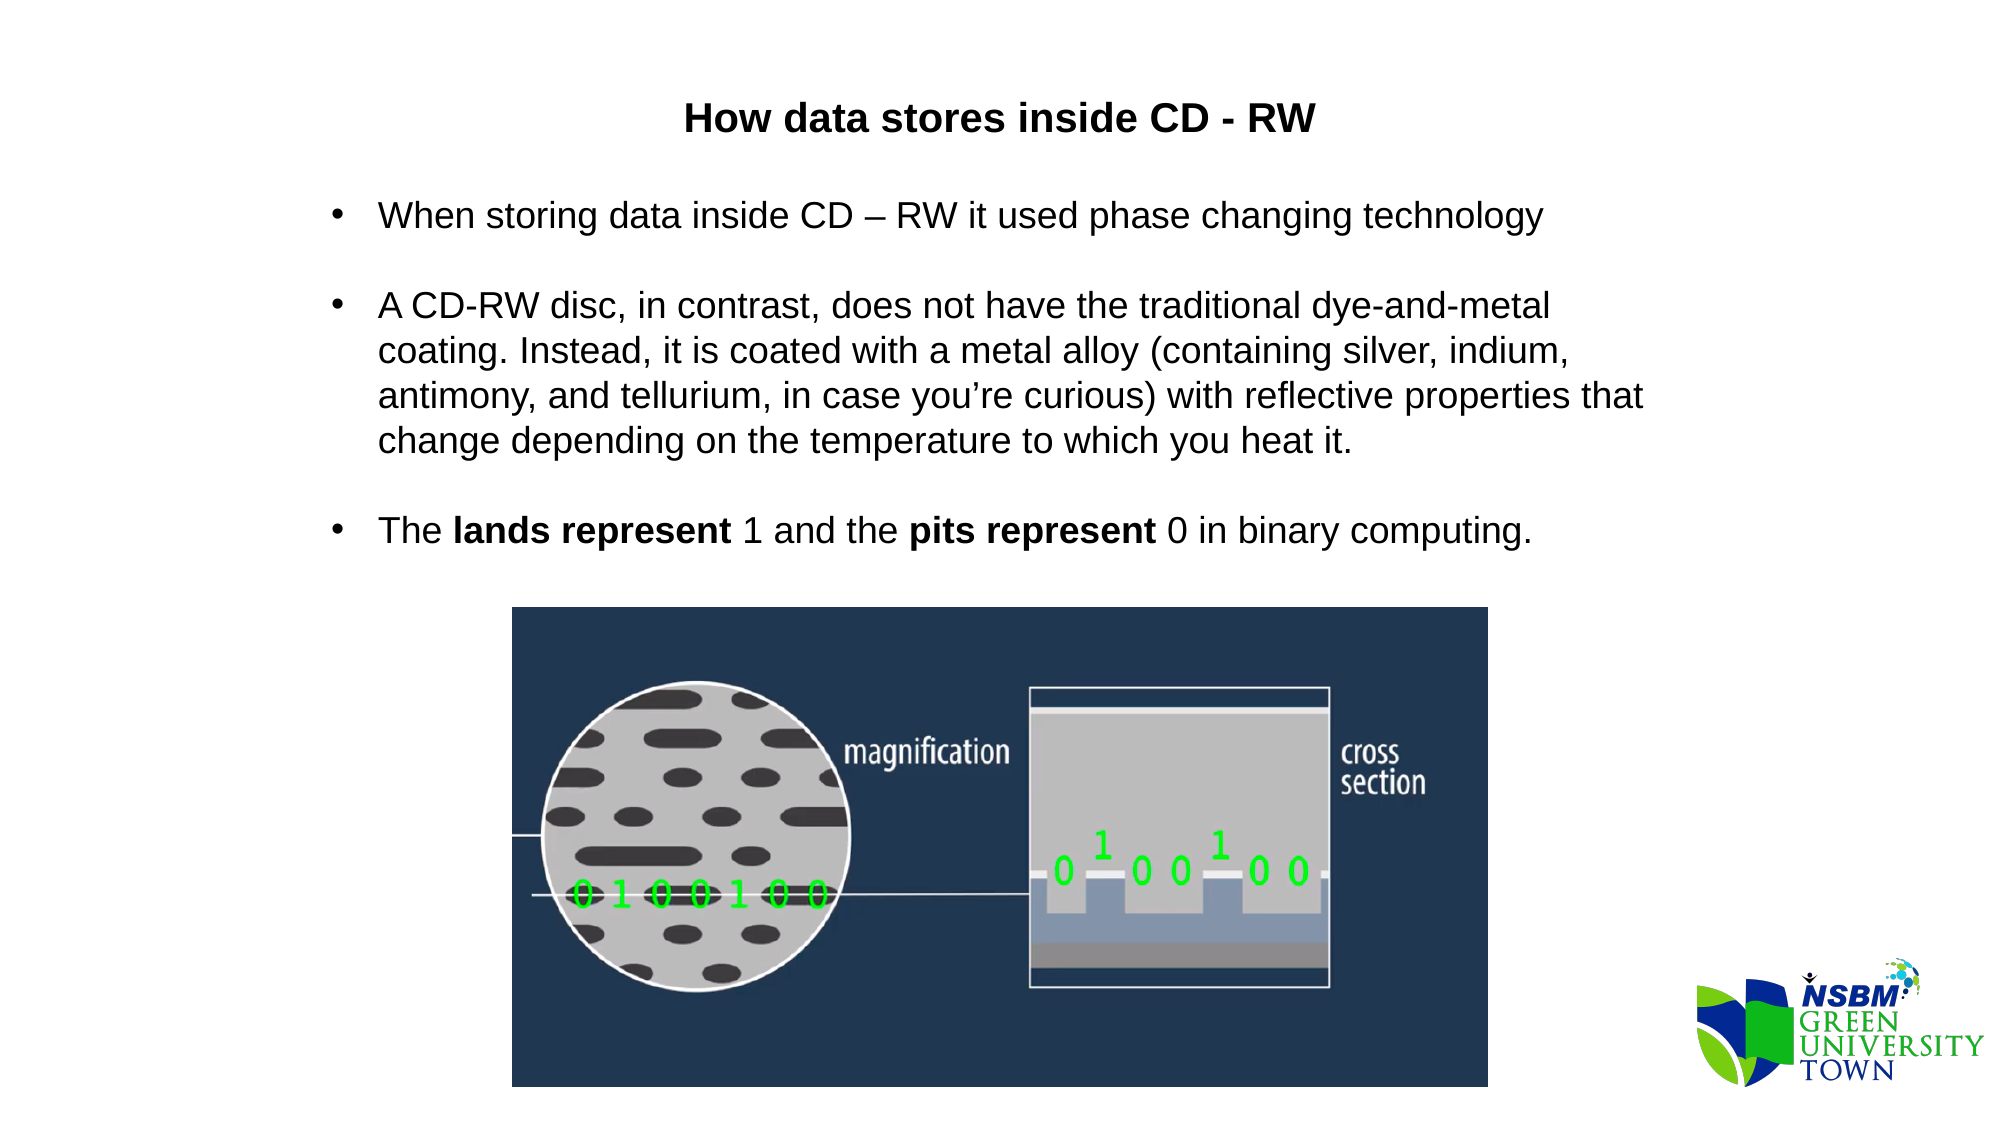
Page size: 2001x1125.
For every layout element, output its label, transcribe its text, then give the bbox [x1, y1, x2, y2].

text_box How data stores inside CD - RW When storing data inside CD – RW it used phase changing technology A CD-RW disc, in contrast, does not have the traditional dye-and-metal coating. Instead, it is coated with a metal alloy (containing silver, indium, antimony, and tellurium, in case you’re curious) with reflective properties that change depending on the temperature to which you heat it. The lands represent 1 and the pits represent 0 in binary computing. [316, 83, 1684, 559]
picture [511, 607, 1488, 1087]
picture [1696, 958, 1984, 1087]
